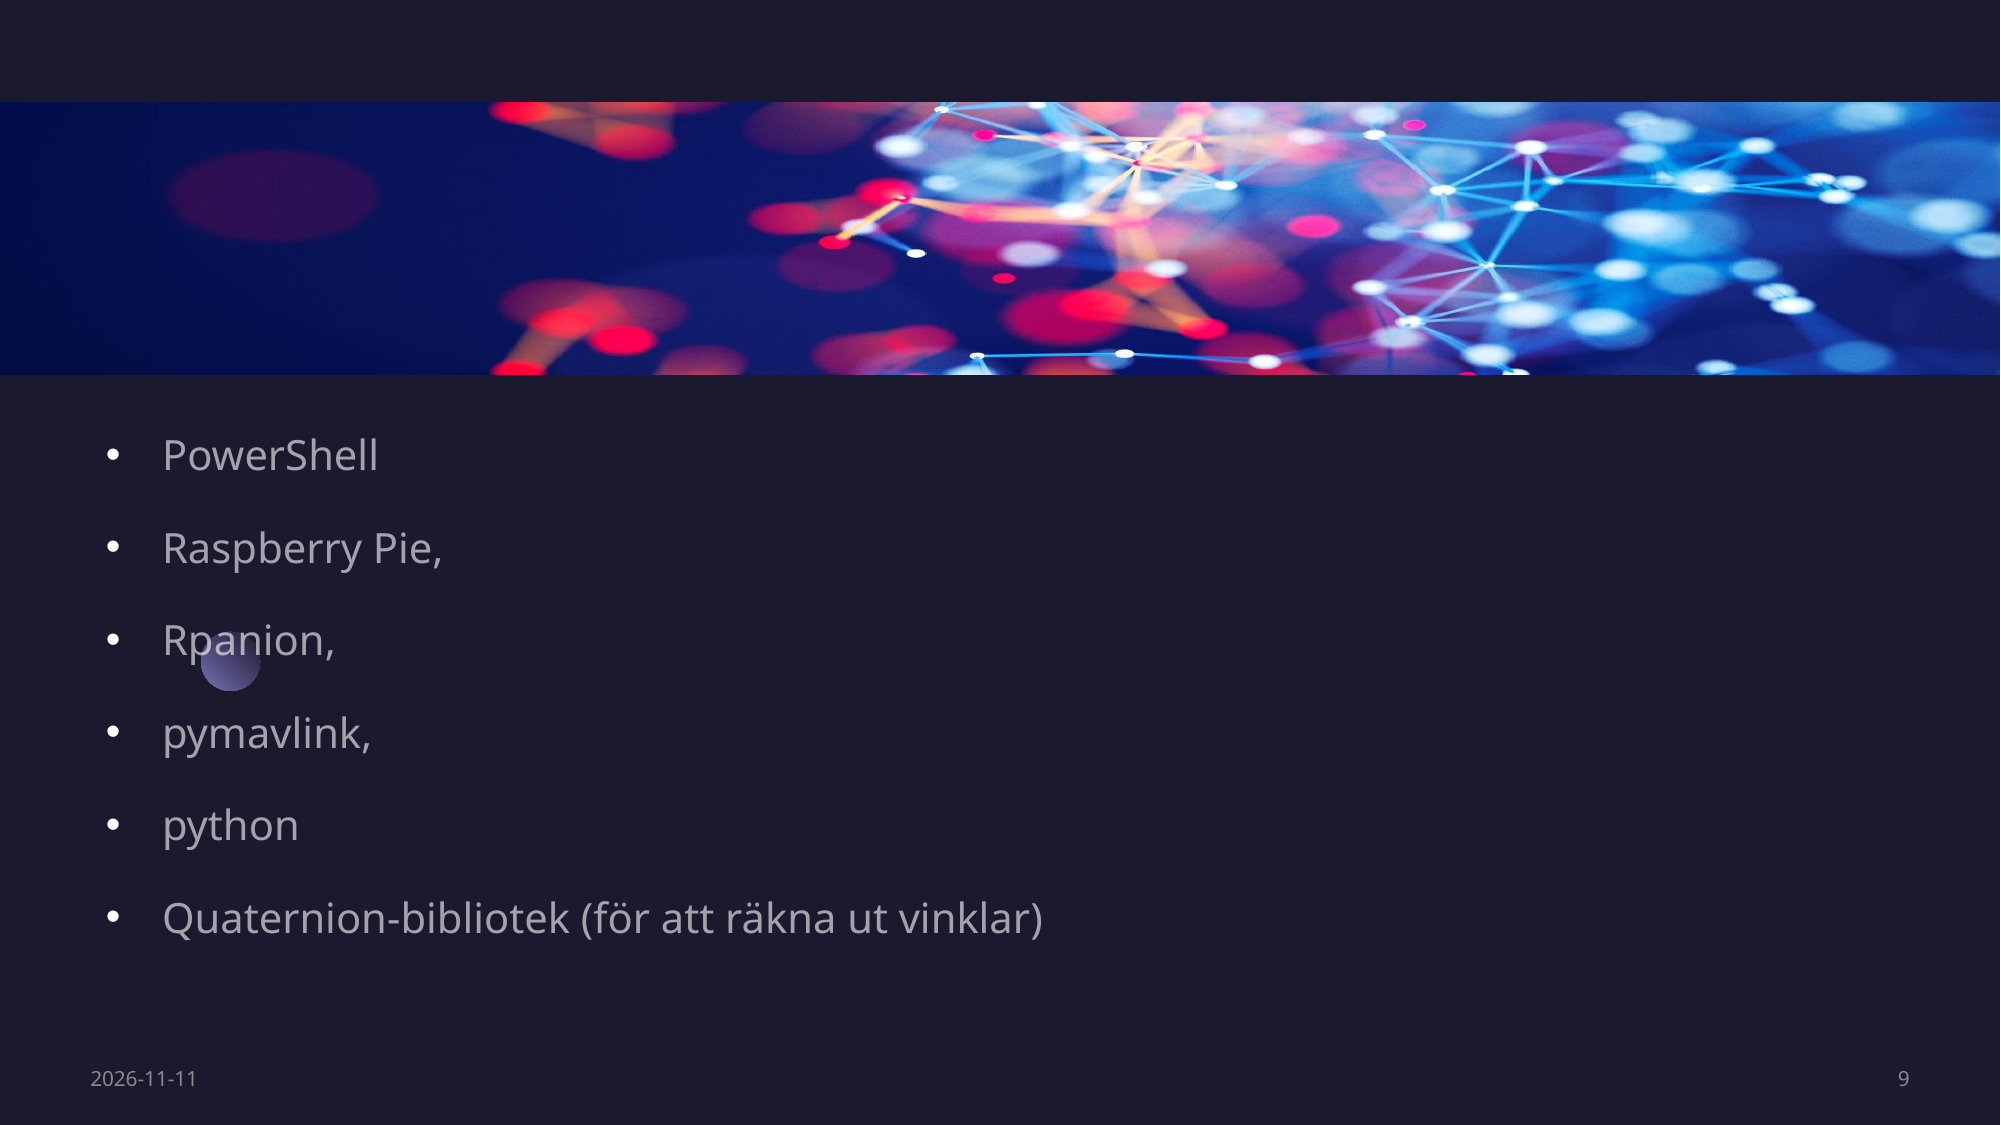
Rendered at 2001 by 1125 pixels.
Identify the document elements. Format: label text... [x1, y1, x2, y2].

list PowerShell Raspberry Pie, Rpanion, pymavlink, python Quaternion-bibliotek (för att räkna ut vinklar) [105, 423, 1884, 997]
slide_number 9 [1632, 1067, 1910, 1093]
picture [0, 102, 2000, 375]
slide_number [90, 1067, 522, 1093]
